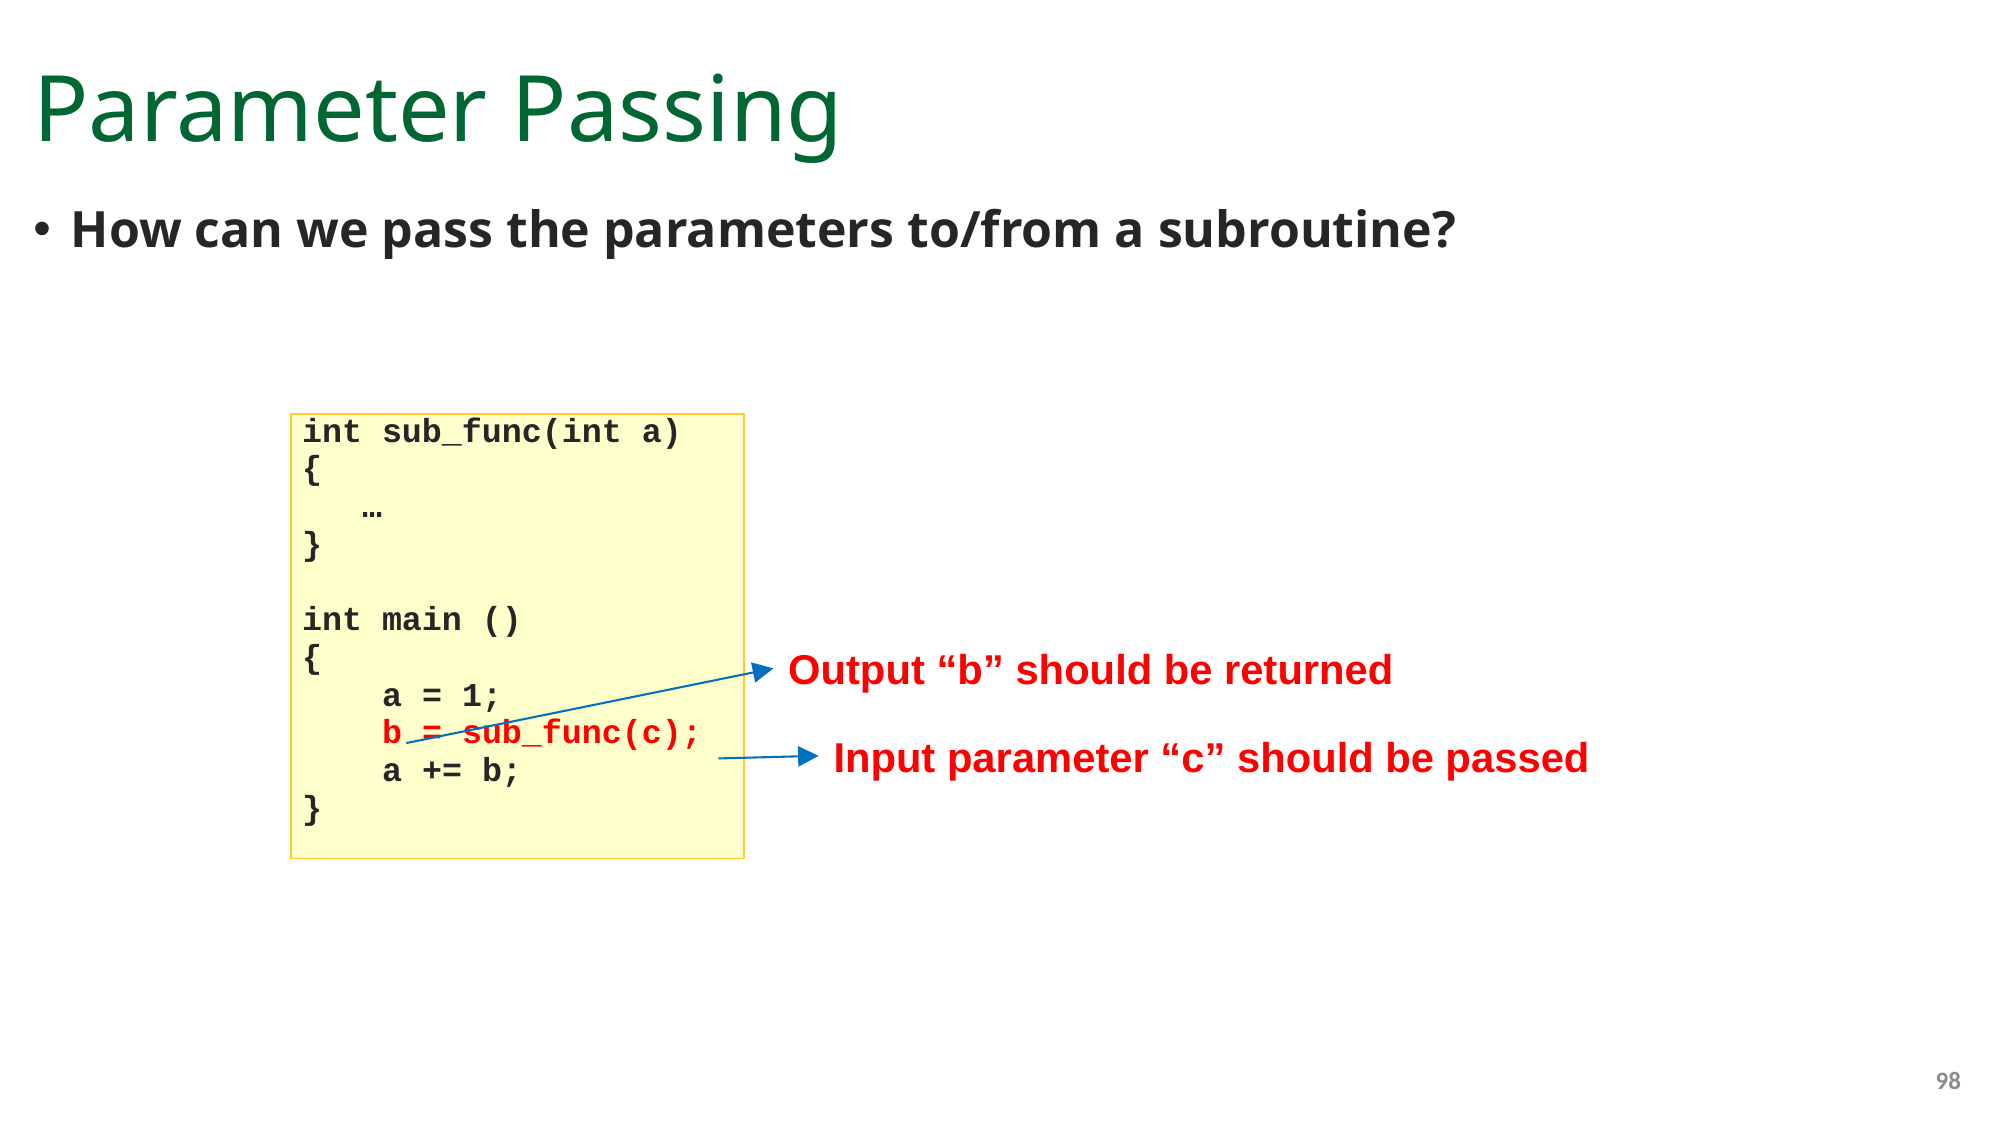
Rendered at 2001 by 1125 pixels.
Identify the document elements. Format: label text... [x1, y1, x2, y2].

title Parameter Passing [18, 25, 1977, 169]
text_box Output “b” should be returned [773, 636, 1409, 701]
list How can we pass the parameters to/from a subroutine? [18, 190, 1976, 1035]
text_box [406, 669, 761, 744]
text_box Input parameter “c” should be passed [818, 723, 1605, 789]
table_header int sub_func(int a) { … } int main () { a = 1; b = sub_func(c); a += b; } [292, 415, 743, 858]
slide_number 98 [1526, 1050, 1977, 1110]
